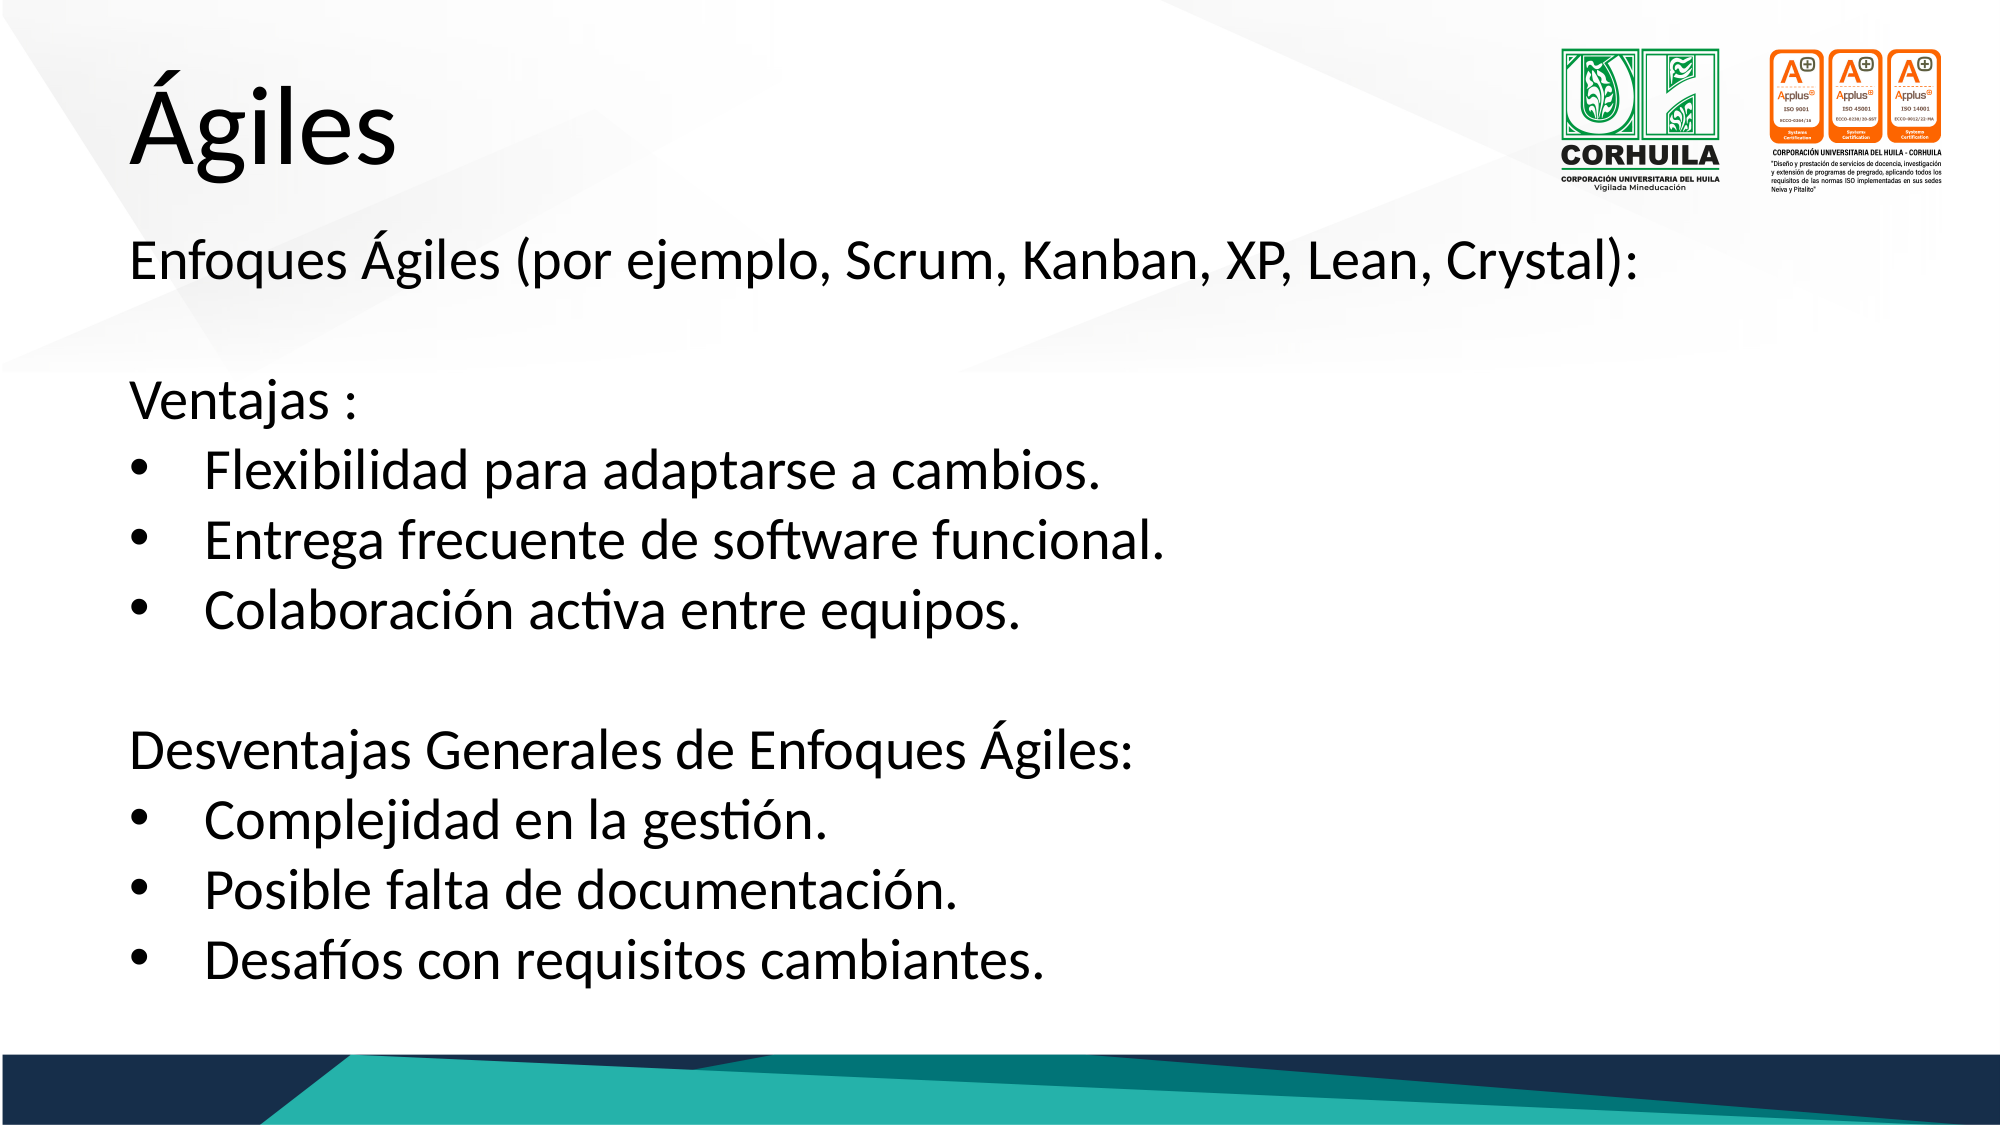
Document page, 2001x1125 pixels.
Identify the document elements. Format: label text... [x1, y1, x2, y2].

text_box Enfoques Ágiles (por ejemplo, Scrum, Kanban, XP, Lean, Crystal): Ventajas : Flexibilidad para adaptarse a cambios. Entrega frecuente de software funcional. Colaboración activa entre equipos. Desventajas Generales de Enfoques Ágiles: Complejidad en la gestión. Posible falta de documentación. Desafíos con requisitos cambiantes. [114, 213, 1783, 999]
picture [0, 0, 2000, 1125]
text_box Ágiles [114, 45, 1257, 195]
